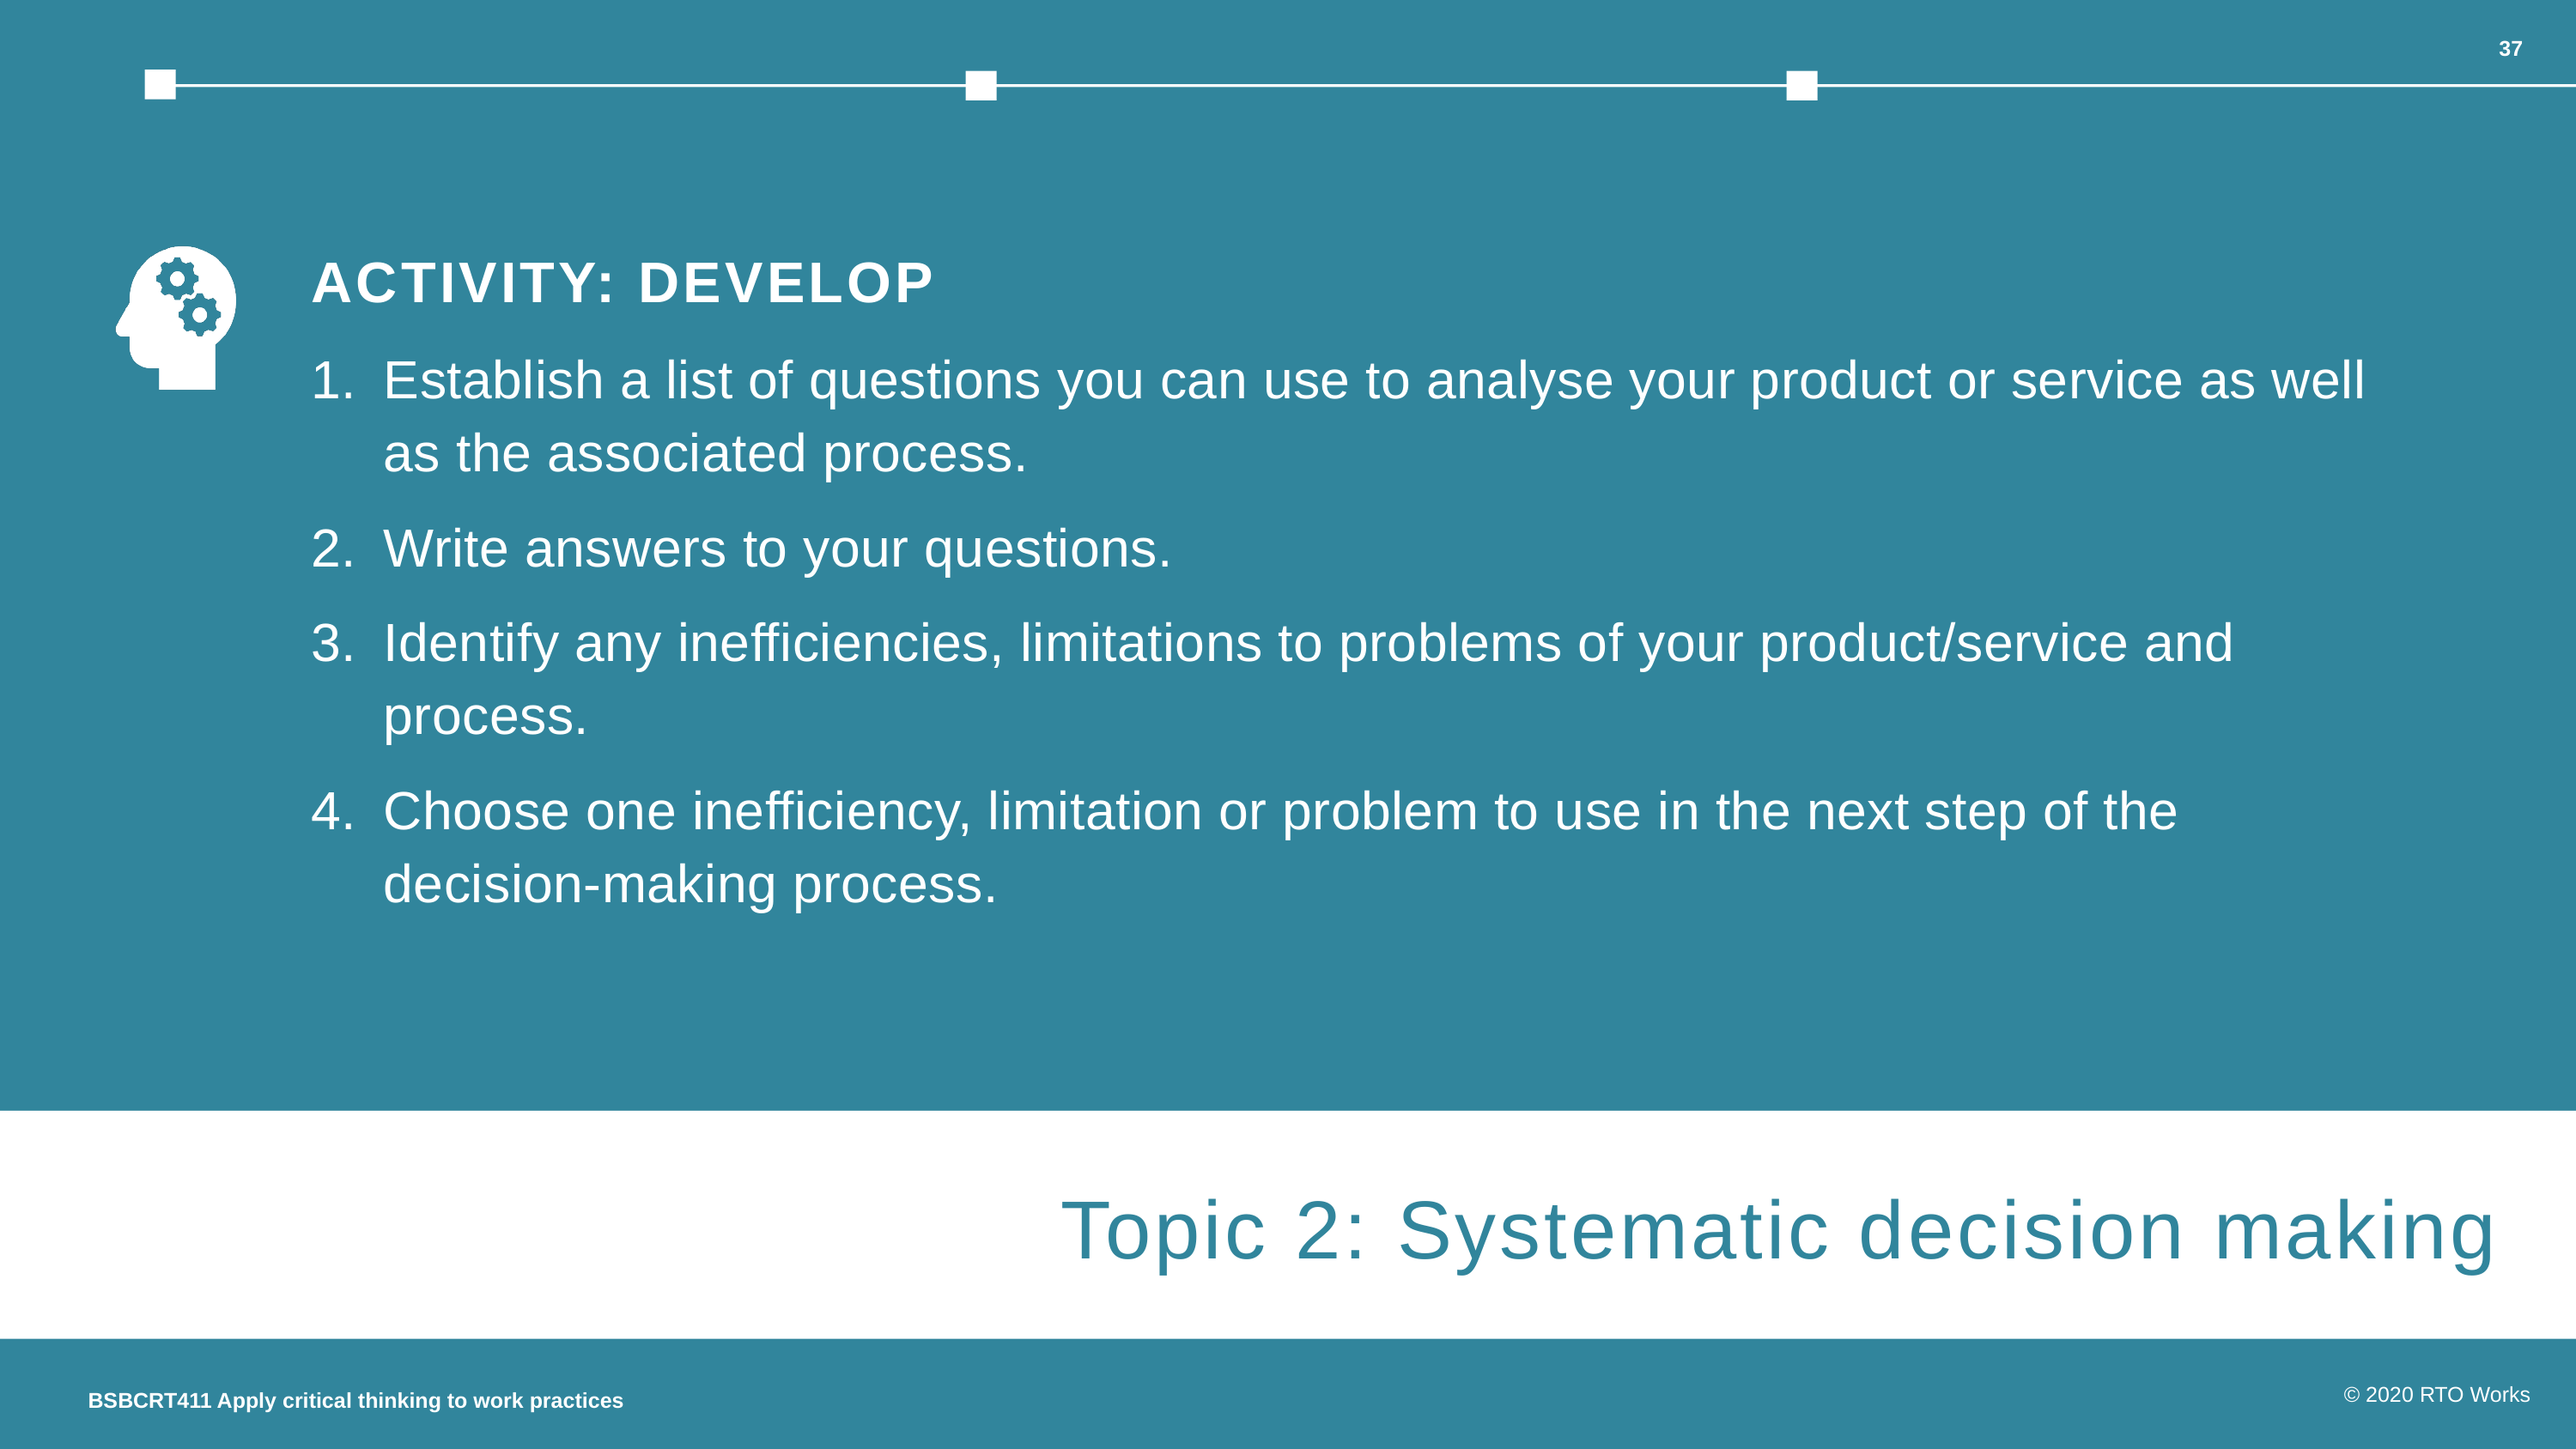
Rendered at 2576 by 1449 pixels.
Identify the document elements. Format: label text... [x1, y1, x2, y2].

text_box ACTIVITY: DEVELOP Establish a list of questions you can use to analyse your product or service as well as the associated process. Write answers to your questions. Identify any inefficiencies, limitations to problems of your product/service and process. Choose one inefficiency, limitation or problem to use in the next step of the decision-making process. [311, 236, 2415, 914]
text_box Topic 2: Systematic decision making [139, 1172, 2499, 1276]
text_box 37 [2468, 22, 2537, 67]
picture [90, 235, 261, 407]
footer BSBCRT411 Apply critical thinking to work practices [75, 1367, 923, 1431]
text_box © 2020 RTO Works [2136, 1367, 2544, 1420]
text_box [0, 1110, 2576, 1339]
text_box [144, 69, 2576, 101]
